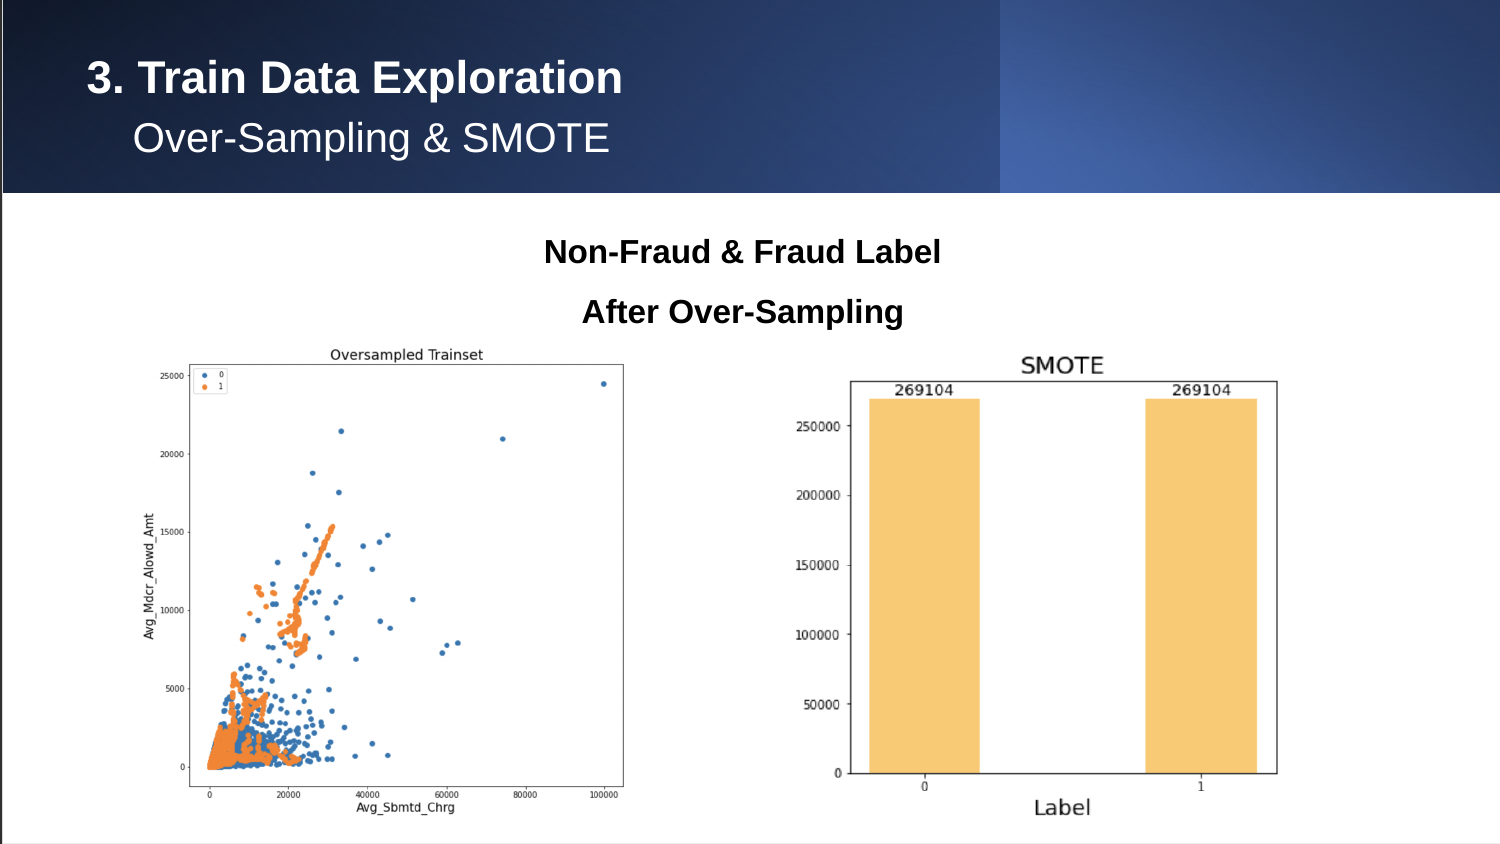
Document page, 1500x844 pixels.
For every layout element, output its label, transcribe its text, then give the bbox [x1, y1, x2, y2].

text_box Non-Fraud & Fraud Label After Over-Sampling [359, 195, 1127, 345]
picture [0, 0, 1500, 844]
text_box 3. Train Data Exploration Over-Sampling & SMOTE [71, 24, 982, 176]
